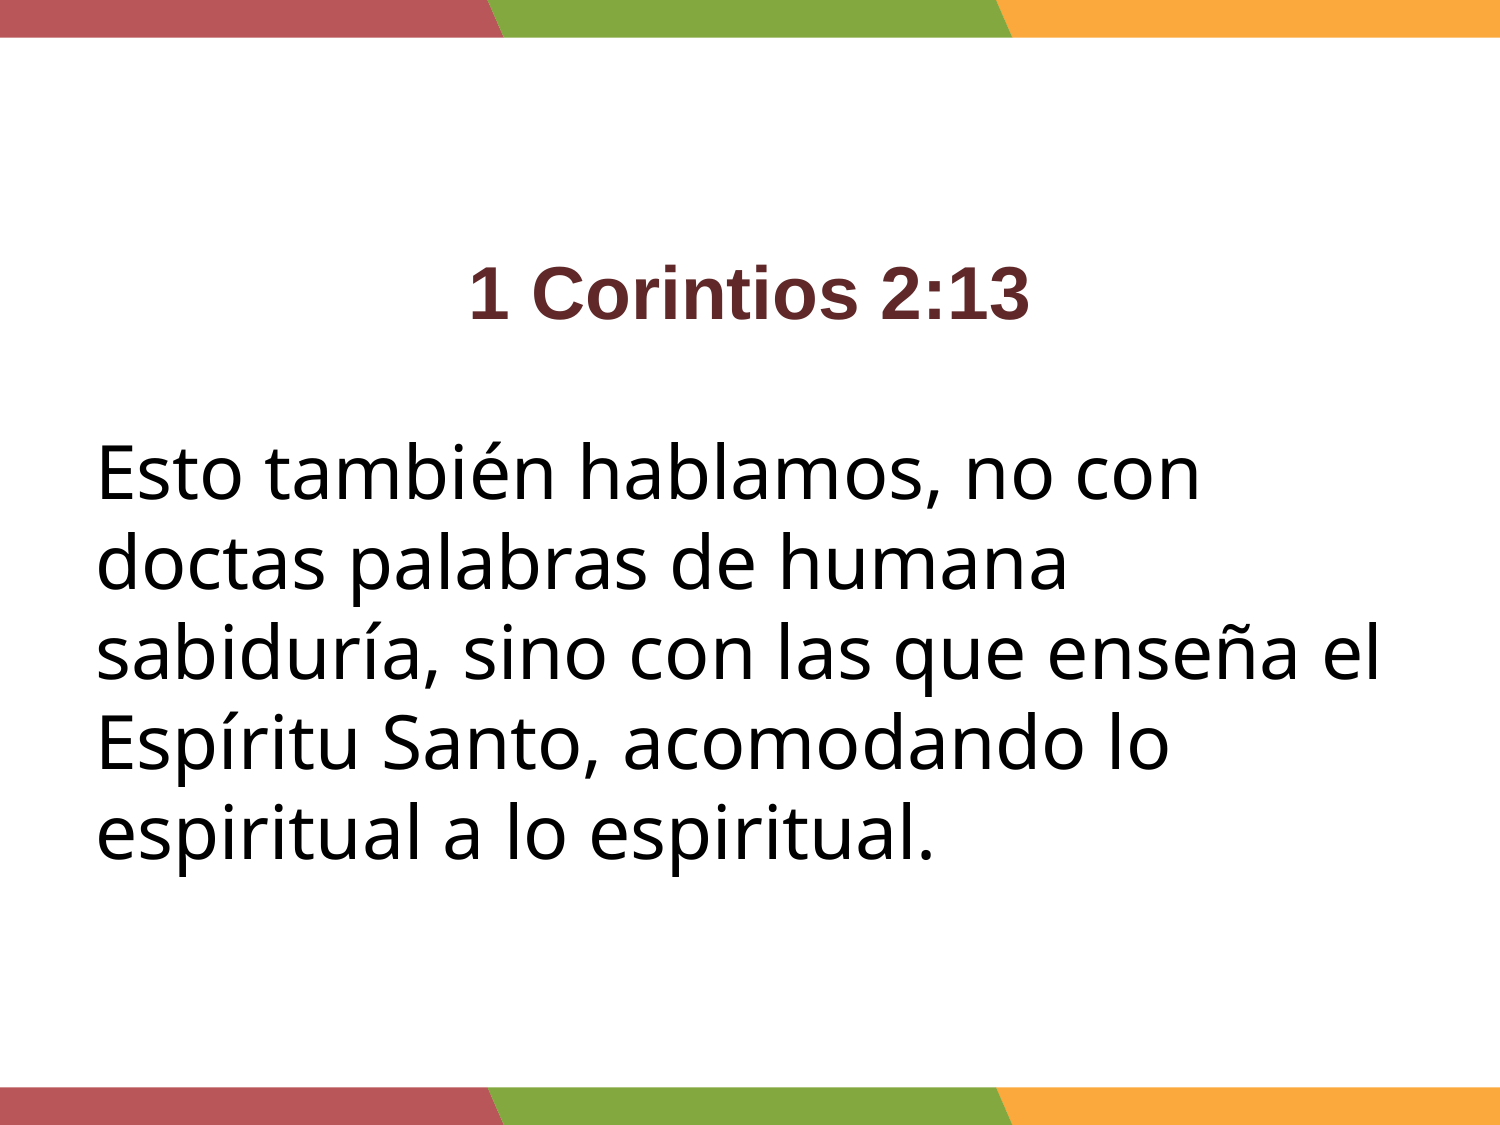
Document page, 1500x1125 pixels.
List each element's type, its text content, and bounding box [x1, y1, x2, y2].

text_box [0, 0, 1011, 38]
text_box 1 Corintios 2:13 Esto también hablamos, no con doctas palabras de humana sabiduría, sino con las que enseña el Espíritu Santo, acomodando lo espiritual a lo espiritual. [80, 236, 1420, 882]
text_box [0, 1087, 1500, 1125]
